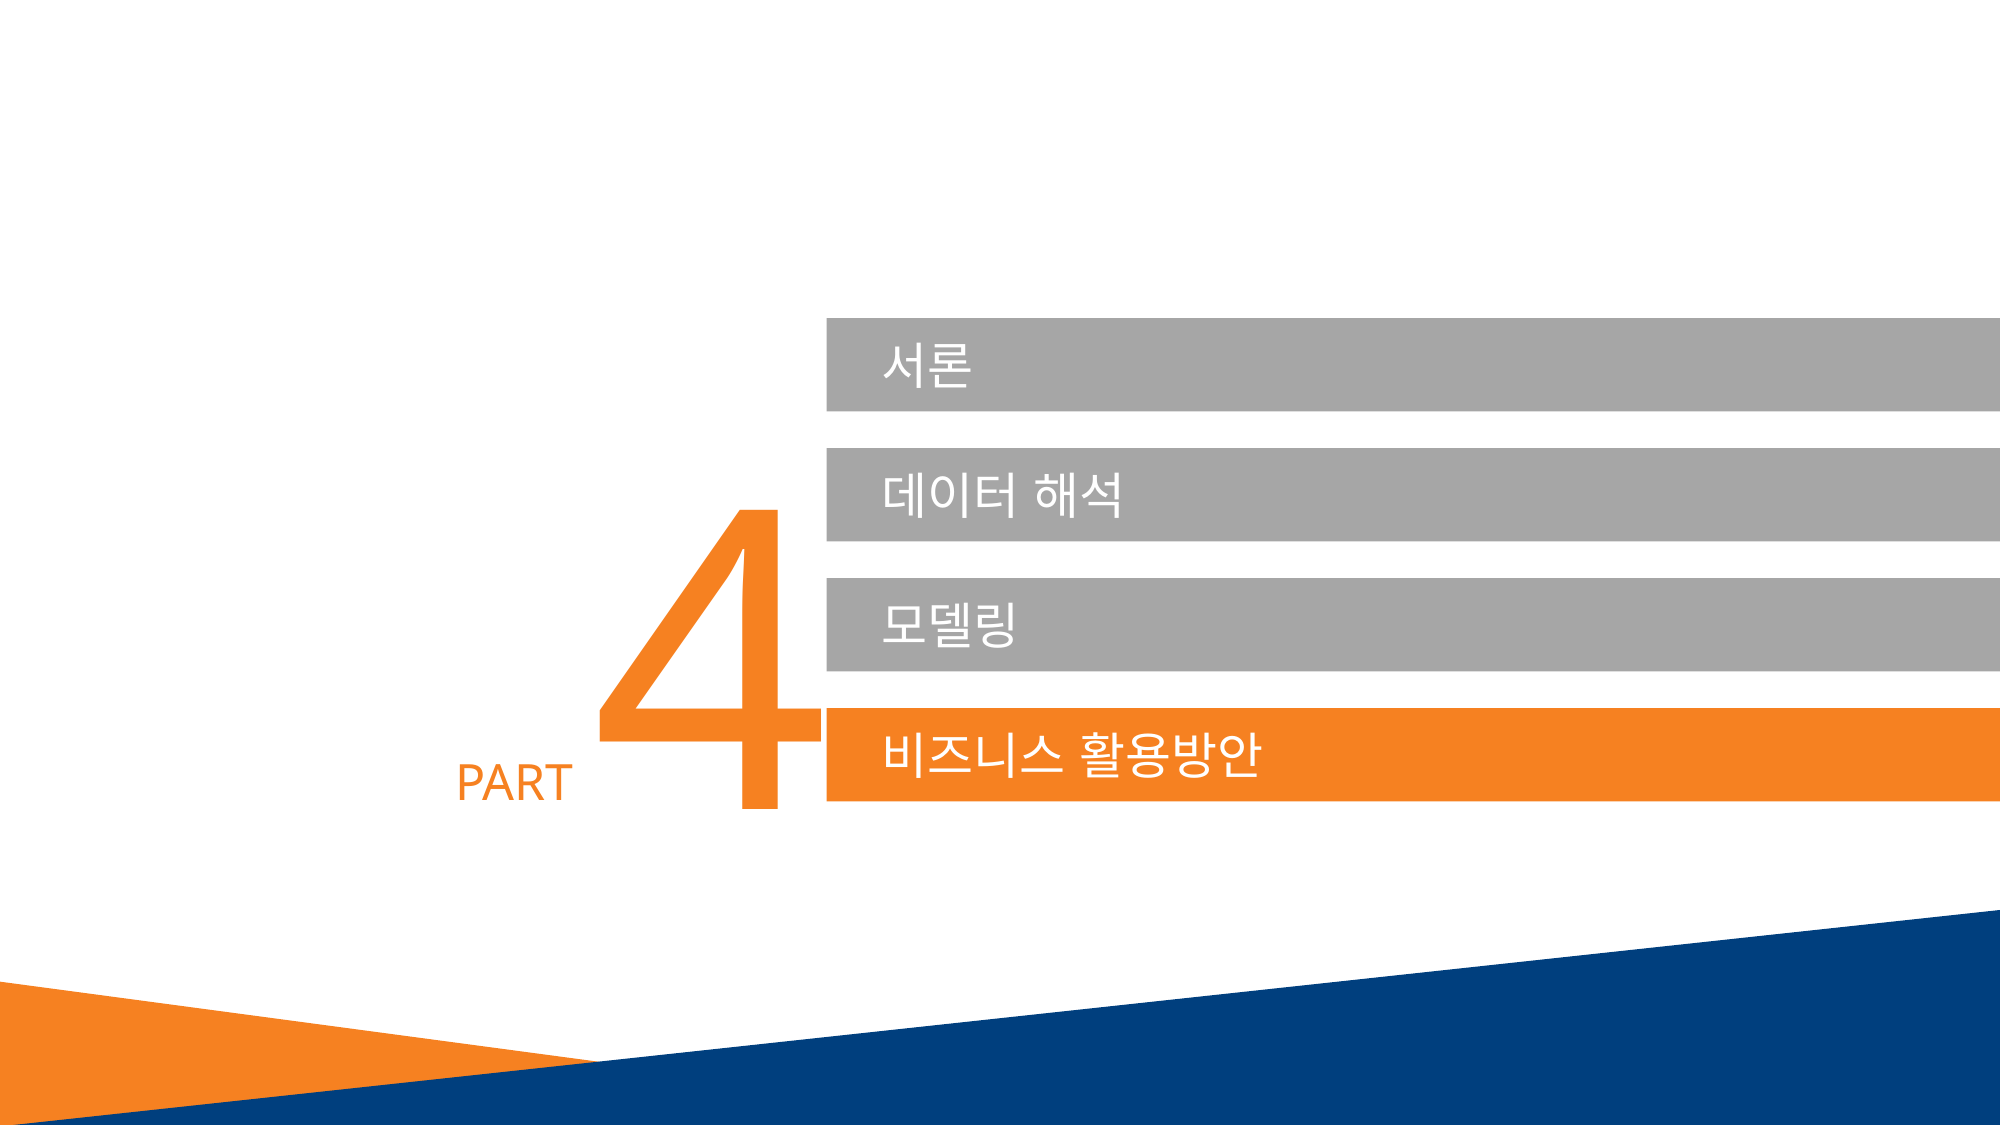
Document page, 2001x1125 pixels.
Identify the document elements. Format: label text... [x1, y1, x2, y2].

text_box [13, 908, 2000, 1125]
text_box 비즈니스 활용방안 [826, 707, 2000, 802]
text_box 데이터 해석 [826, 447, 2000, 542]
text_box 4 [576, 385, 800, 901]
text_box 서론 [826, 317, 2000, 412]
text_box PART [440, 742, 643, 818]
text_box 모델링 [826, 577, 2000, 672]
text_box [0, 980, 595, 1125]
